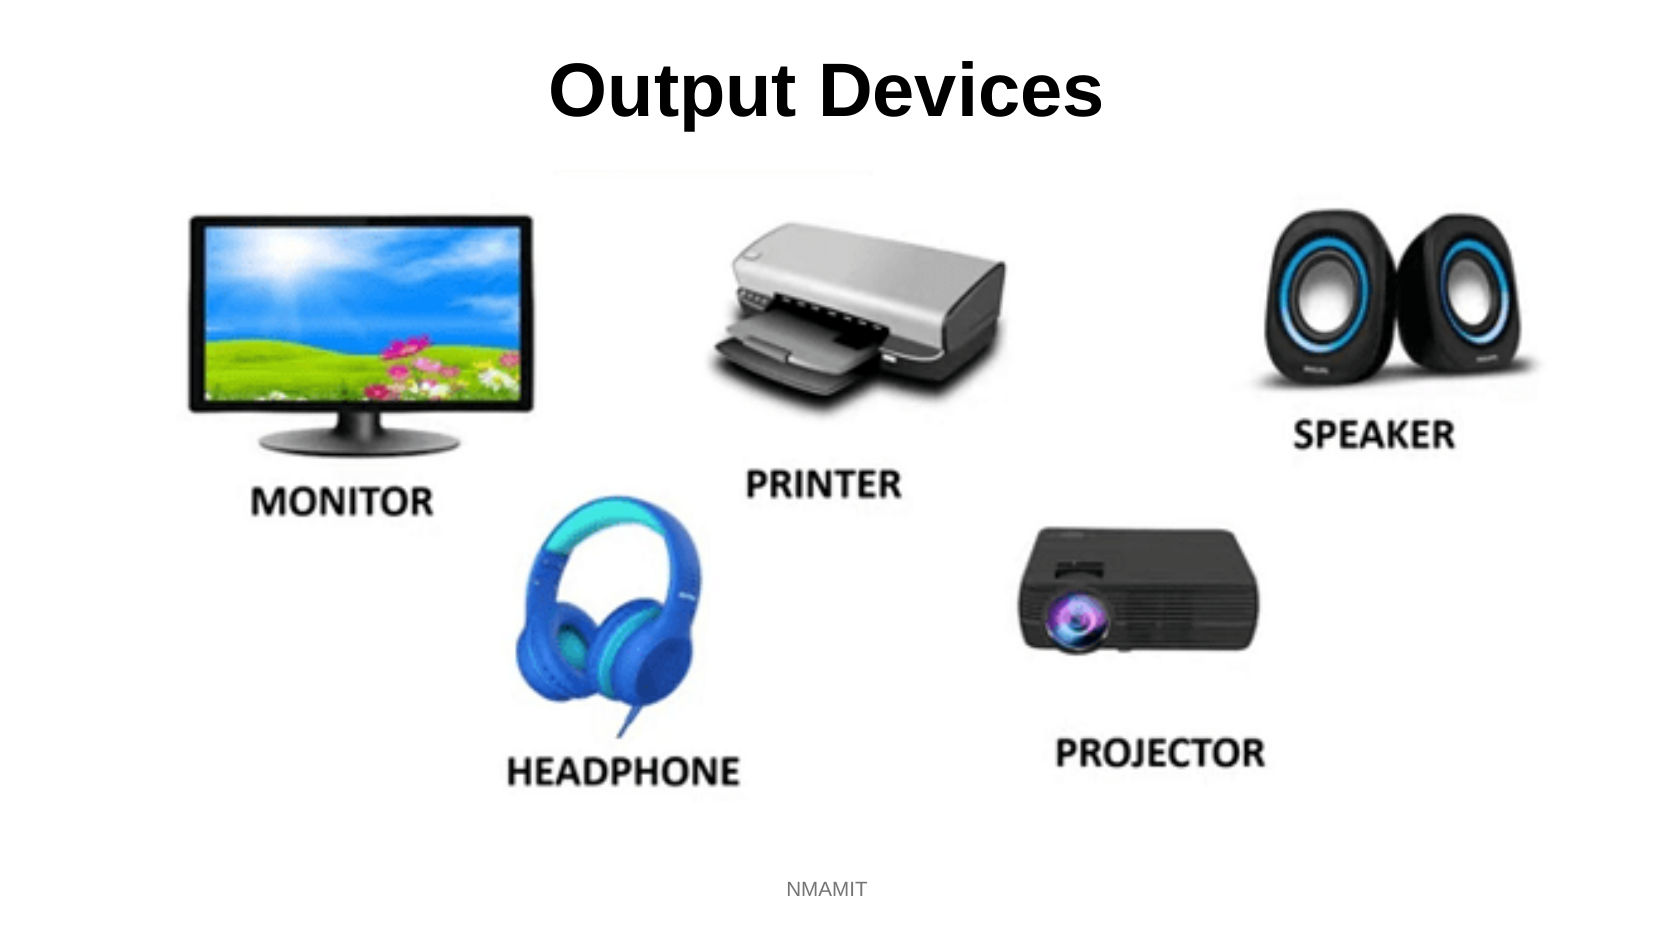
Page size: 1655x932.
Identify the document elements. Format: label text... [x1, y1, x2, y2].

picture [100, 170, 1613, 838]
title Output Devices [113, 37, 1541, 147]
footer NMAMIT [547, 863, 1107, 913]
